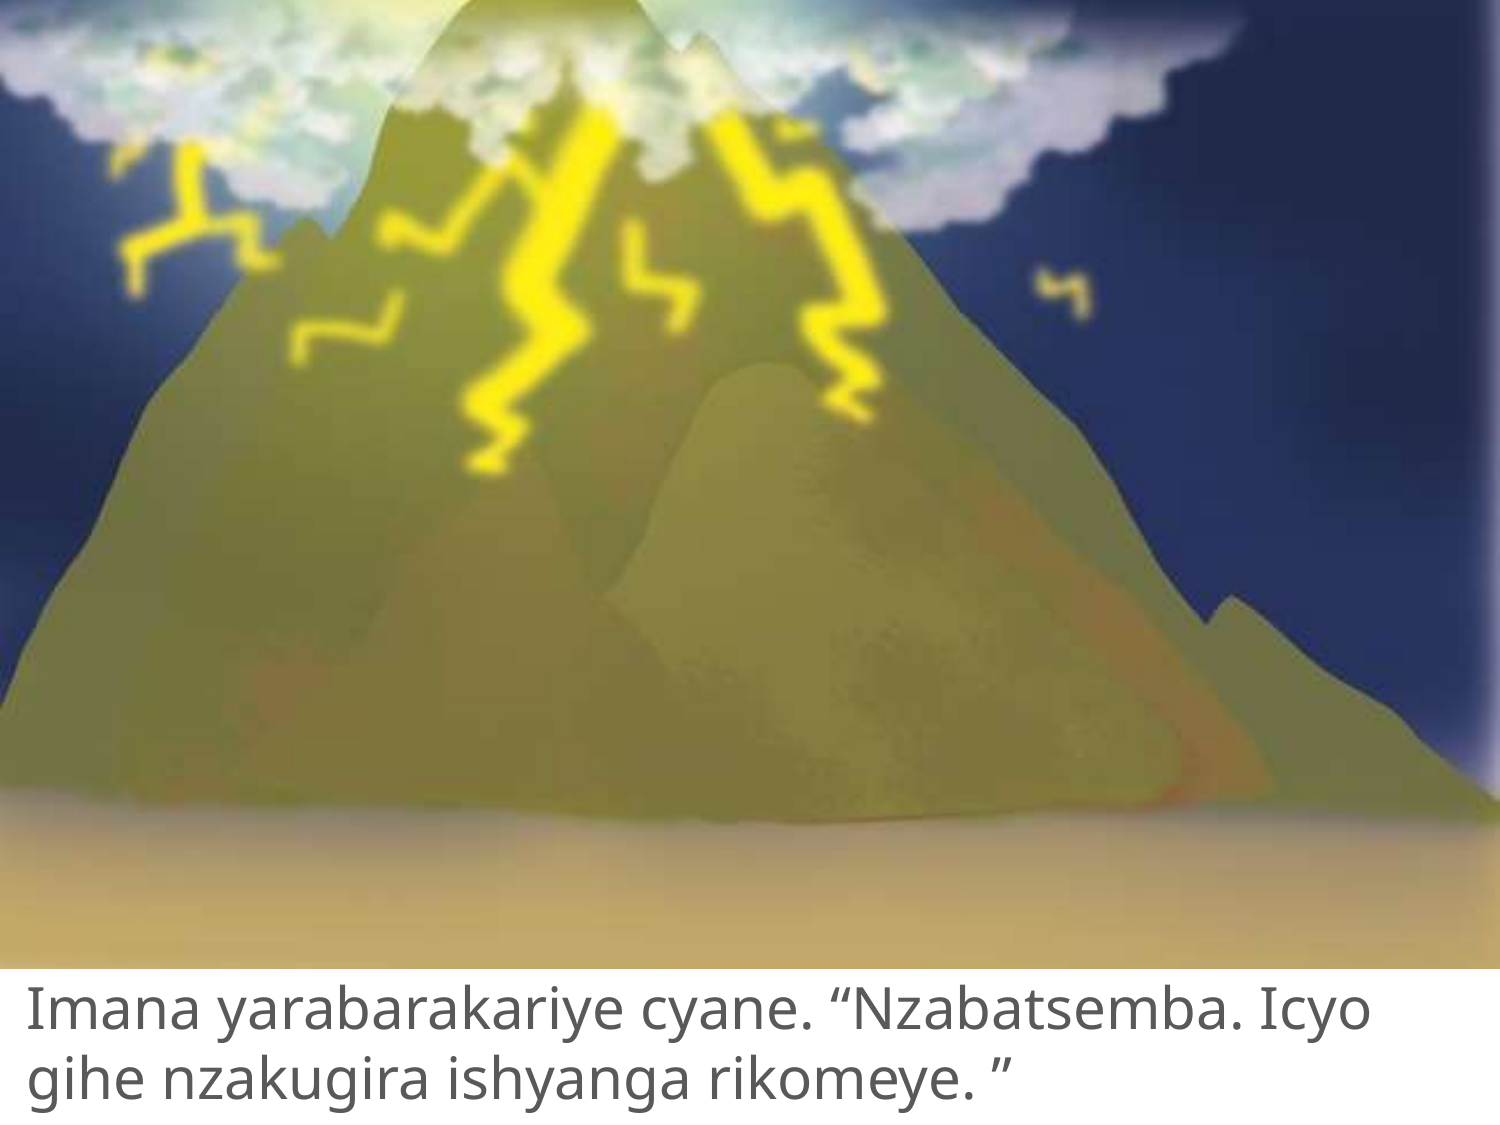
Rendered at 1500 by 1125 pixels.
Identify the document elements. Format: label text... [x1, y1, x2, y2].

text_box Imana yarabarakariye cyane. “Nzabatsemba. Icyo gihe nzakugira ishyanga rikomeye. ” [11, 975, 1498, 1119]
picture [0, 0, 1500, 969]
